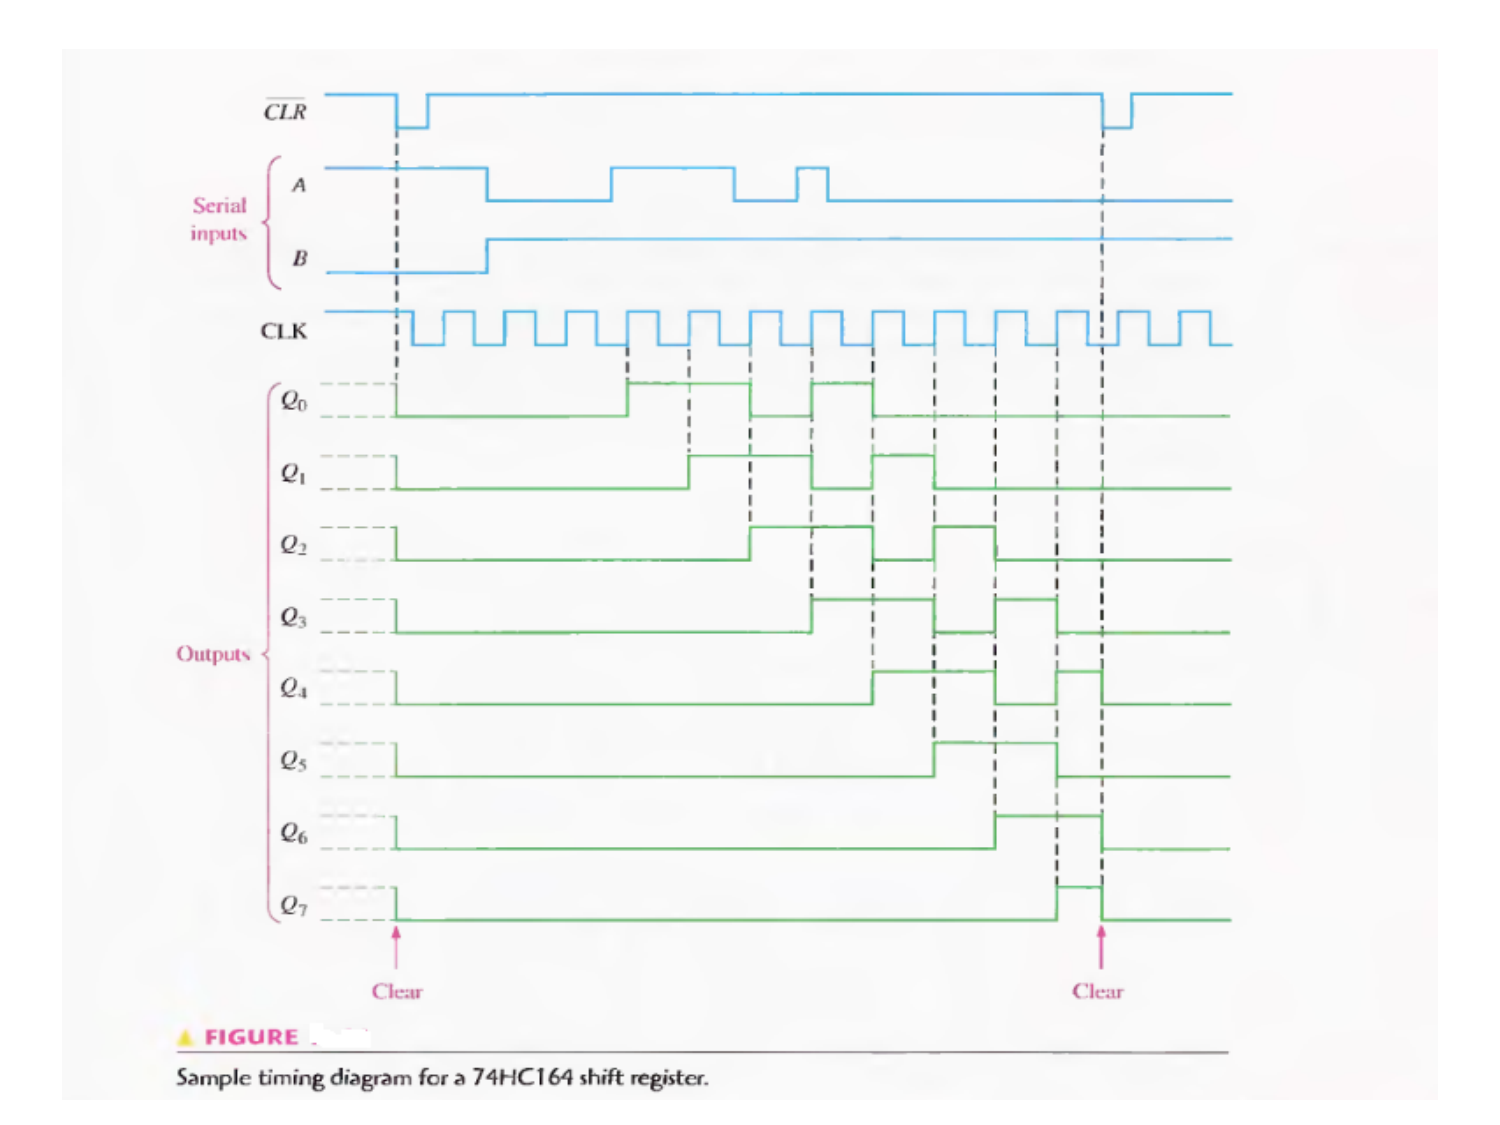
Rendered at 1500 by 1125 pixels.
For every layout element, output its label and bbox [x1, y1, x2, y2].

picture [62, 49, 1438, 1101]
